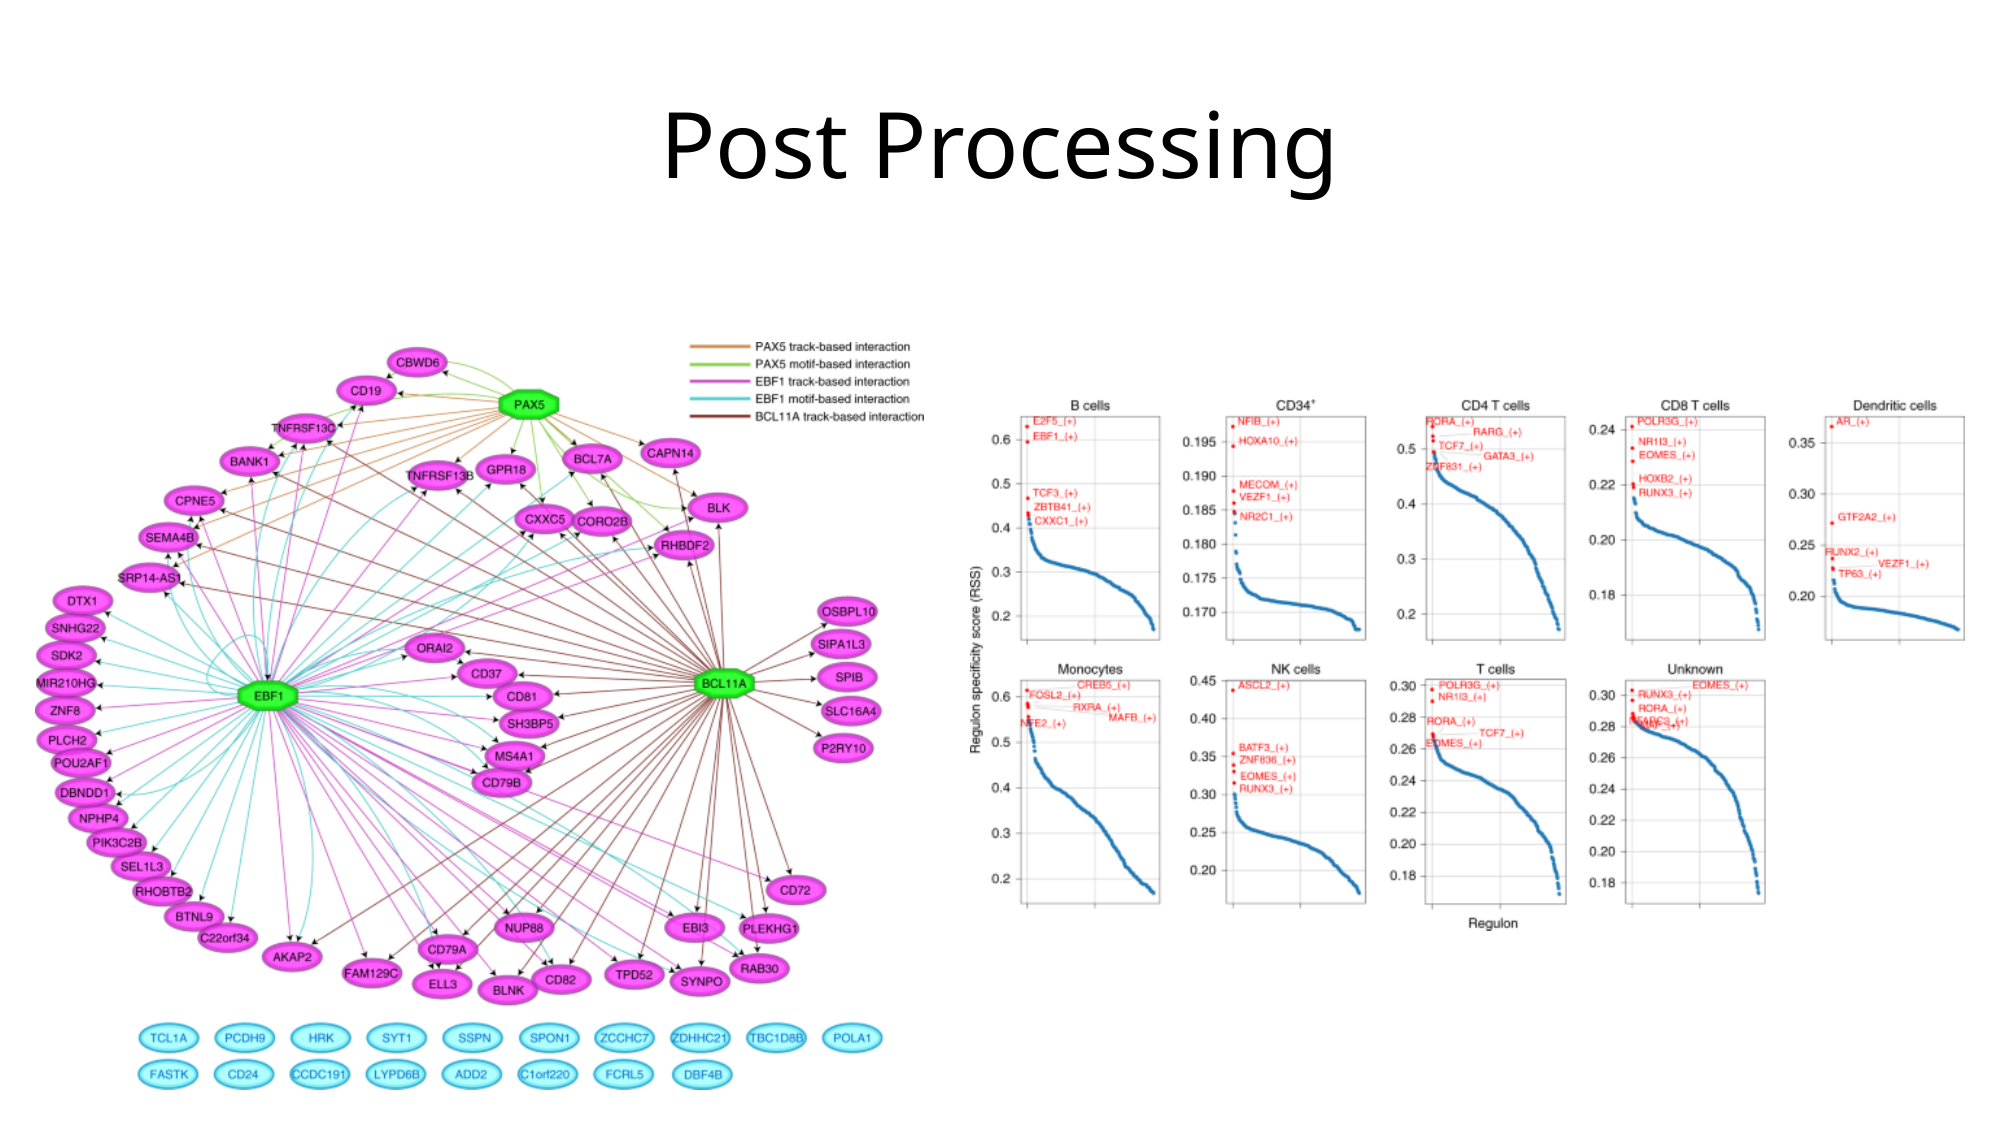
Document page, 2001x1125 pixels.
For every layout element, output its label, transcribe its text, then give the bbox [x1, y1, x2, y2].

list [970, 399, 1965, 931]
picture [35, 342, 924, 1090]
title Post Processing [137, 40, 1863, 258]
